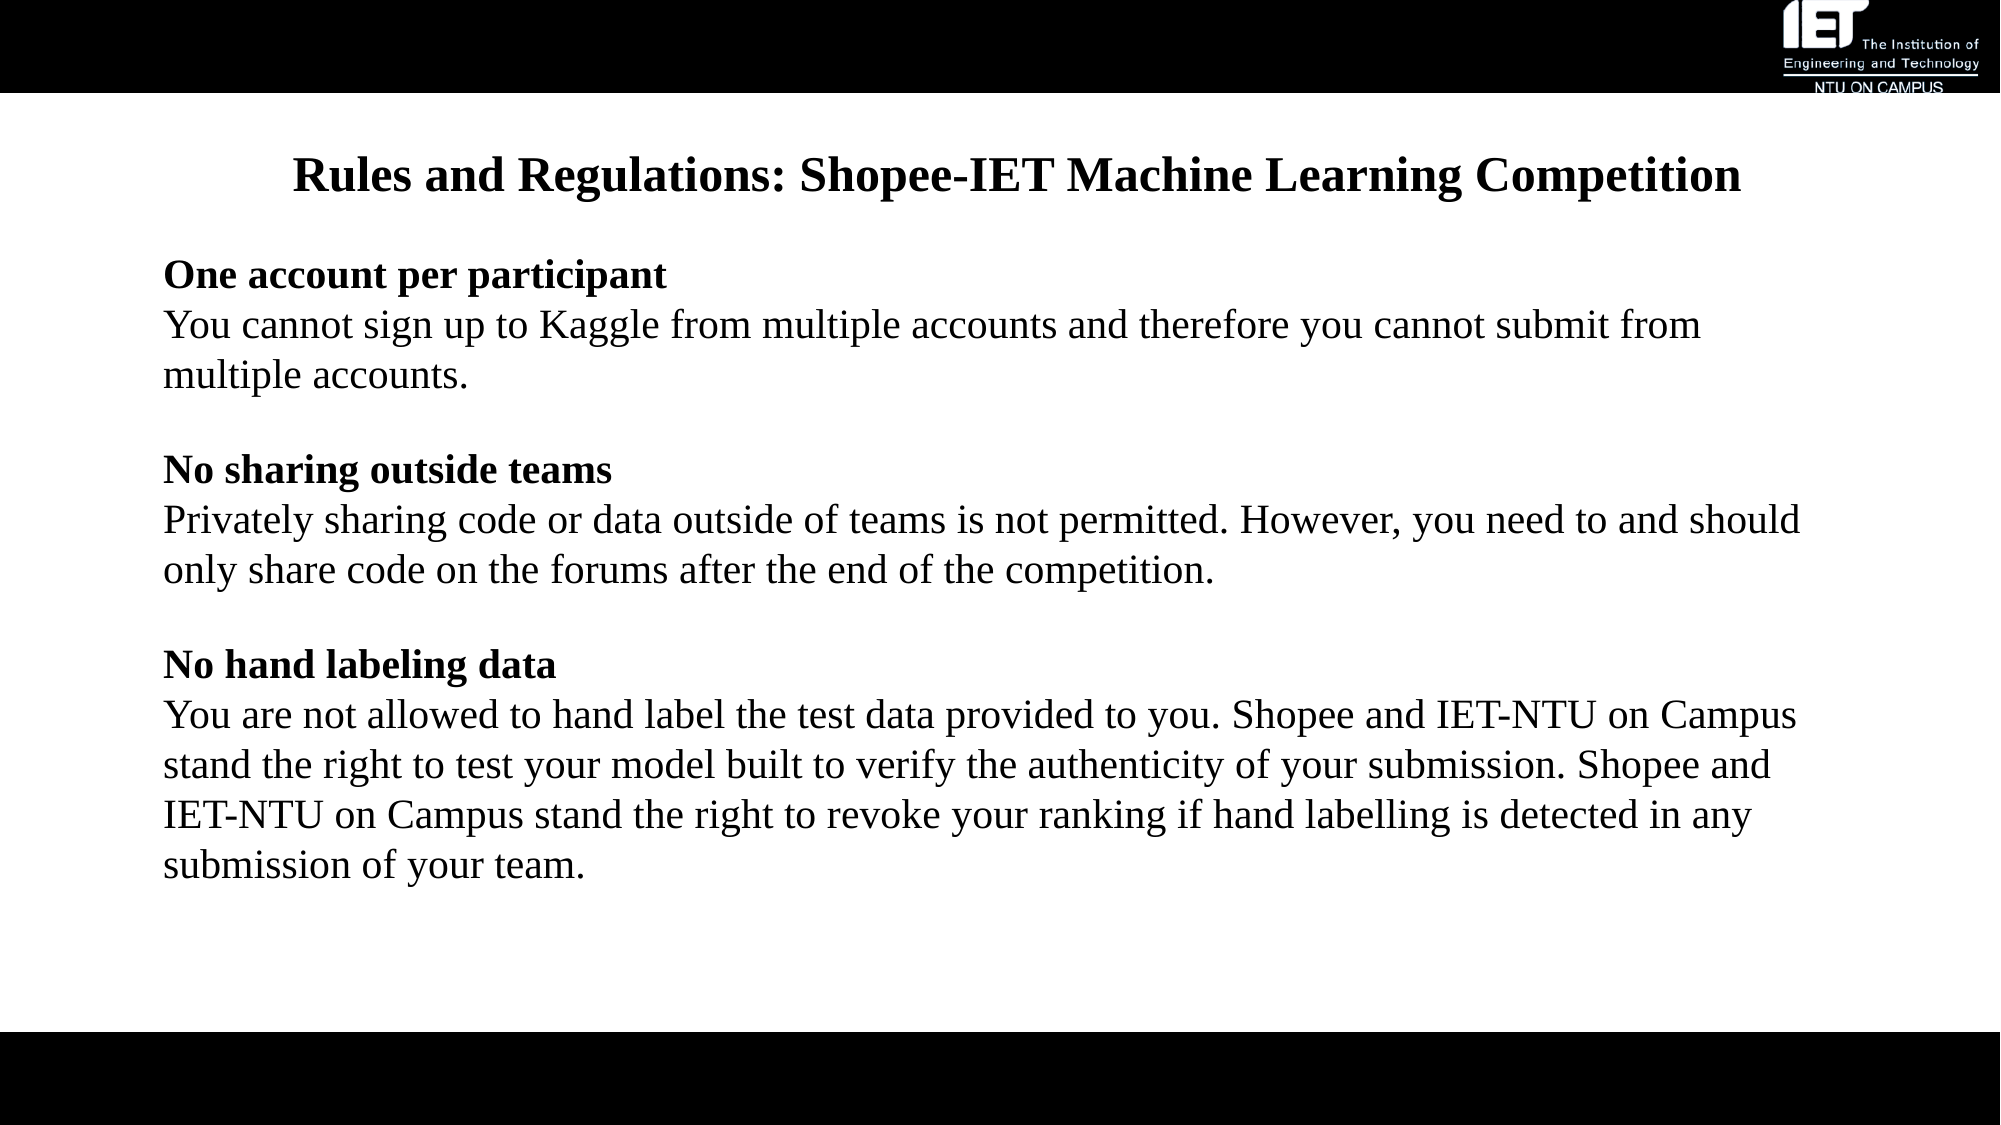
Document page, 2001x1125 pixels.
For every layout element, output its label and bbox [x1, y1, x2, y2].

text_box [0, 0, 2000, 1125]
